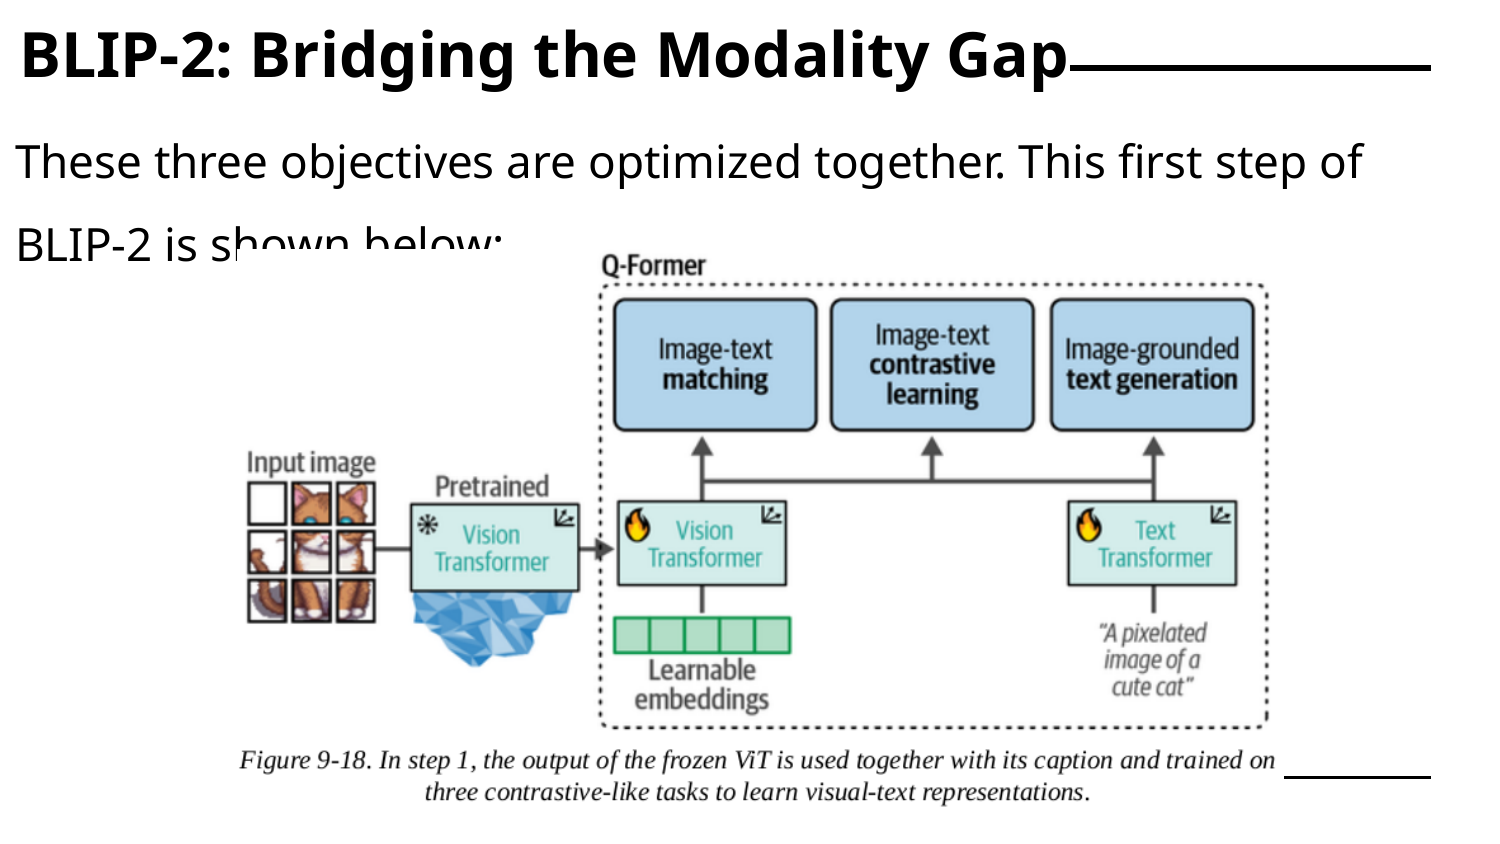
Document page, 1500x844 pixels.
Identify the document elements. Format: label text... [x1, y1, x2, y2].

picture [236, 248, 1285, 813]
text_box These three objectives are optimized together. This first step of BLIP-2 is shown below: [0, 90, 1452, 823]
title BLIP-2: Bridging the Modality Gap [4, 0, 1465, 105]
